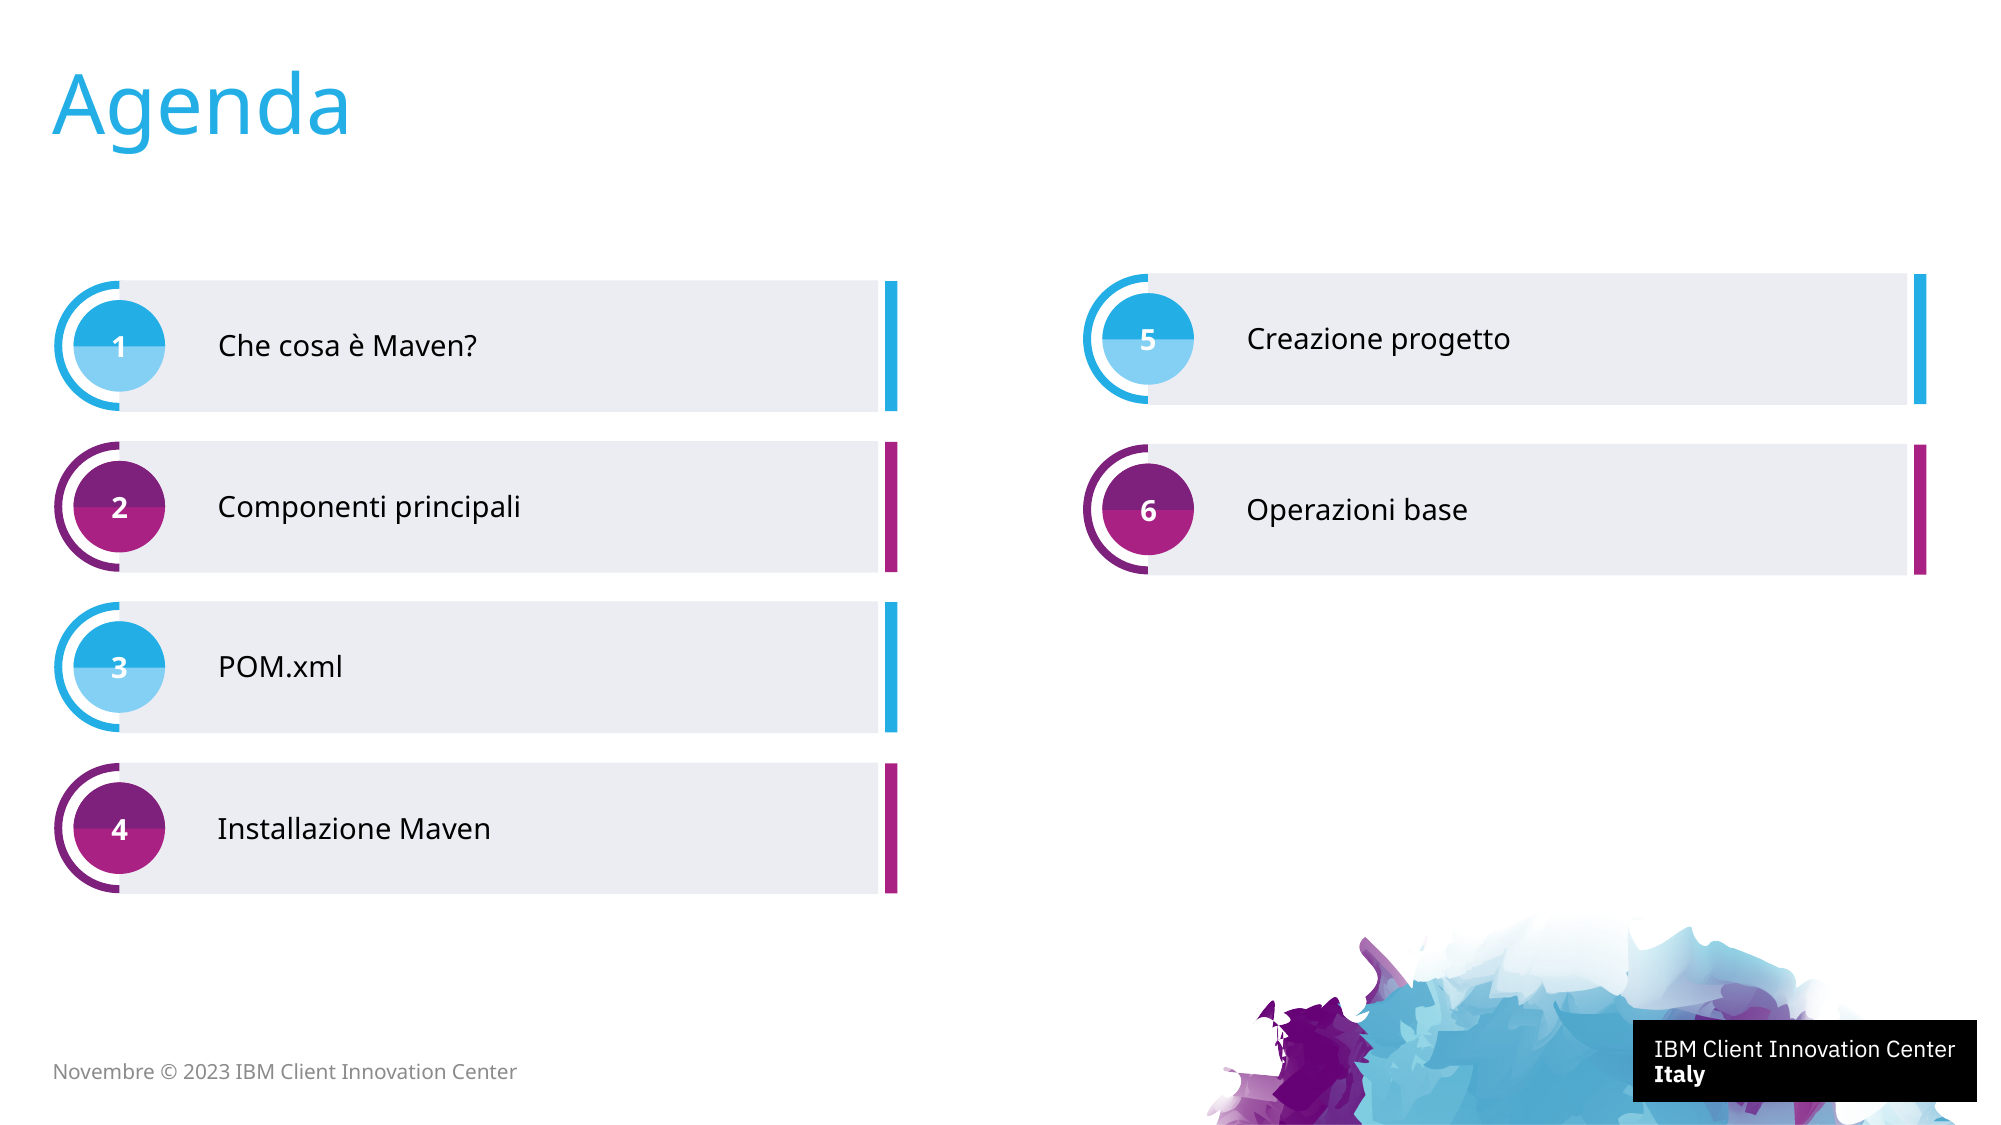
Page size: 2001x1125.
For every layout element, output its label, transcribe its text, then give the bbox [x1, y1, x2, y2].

text_box [1914, 274, 1927, 405]
text_box [54, 601, 119, 733]
text_box [119, 441, 879, 573]
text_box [1102, 463, 1194, 556]
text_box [1102, 293, 1194, 385]
text_box [54, 280, 119, 411]
text_box [885, 763, 898, 894]
text_box [54, 441, 119, 572]
picture [1166, 850, 1977, 1125]
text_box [73, 300, 166, 392]
text_box [119, 762, 879, 895]
title Agenda [37, 55, 721, 161]
text_box Operazioni base [1231, 484, 1908, 534]
text_box [1148, 273, 1908, 405]
text_box [119, 280, 879, 412]
text_box Creazione progetto [1232, 313, 1868, 363]
text_box Componenti principali [202, 481, 879, 532]
text_box [1914, 444, 1927, 575]
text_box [73, 460, 166, 553]
text_box [885, 281, 898, 412]
text_box [885, 441, 898, 573]
text_box [1148, 443, 1908, 576]
text_box [1083, 444, 1148, 575]
text_box POM.xml [203, 641, 839, 691]
text_box Installazione Maven [202, 802, 879, 853]
text_box [885, 602, 898, 733]
text_box [54, 763, 119, 894]
text_box [119, 601, 879, 734]
text_box Che cosa è Maven? [203, 320, 839, 370]
footer Novembre © 2023 IBM Client Innovation Center [37, 1042, 1000, 1103]
text_box [1083, 273, 1148, 404]
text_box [73, 621, 166, 713]
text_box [73, 782, 166, 874]
